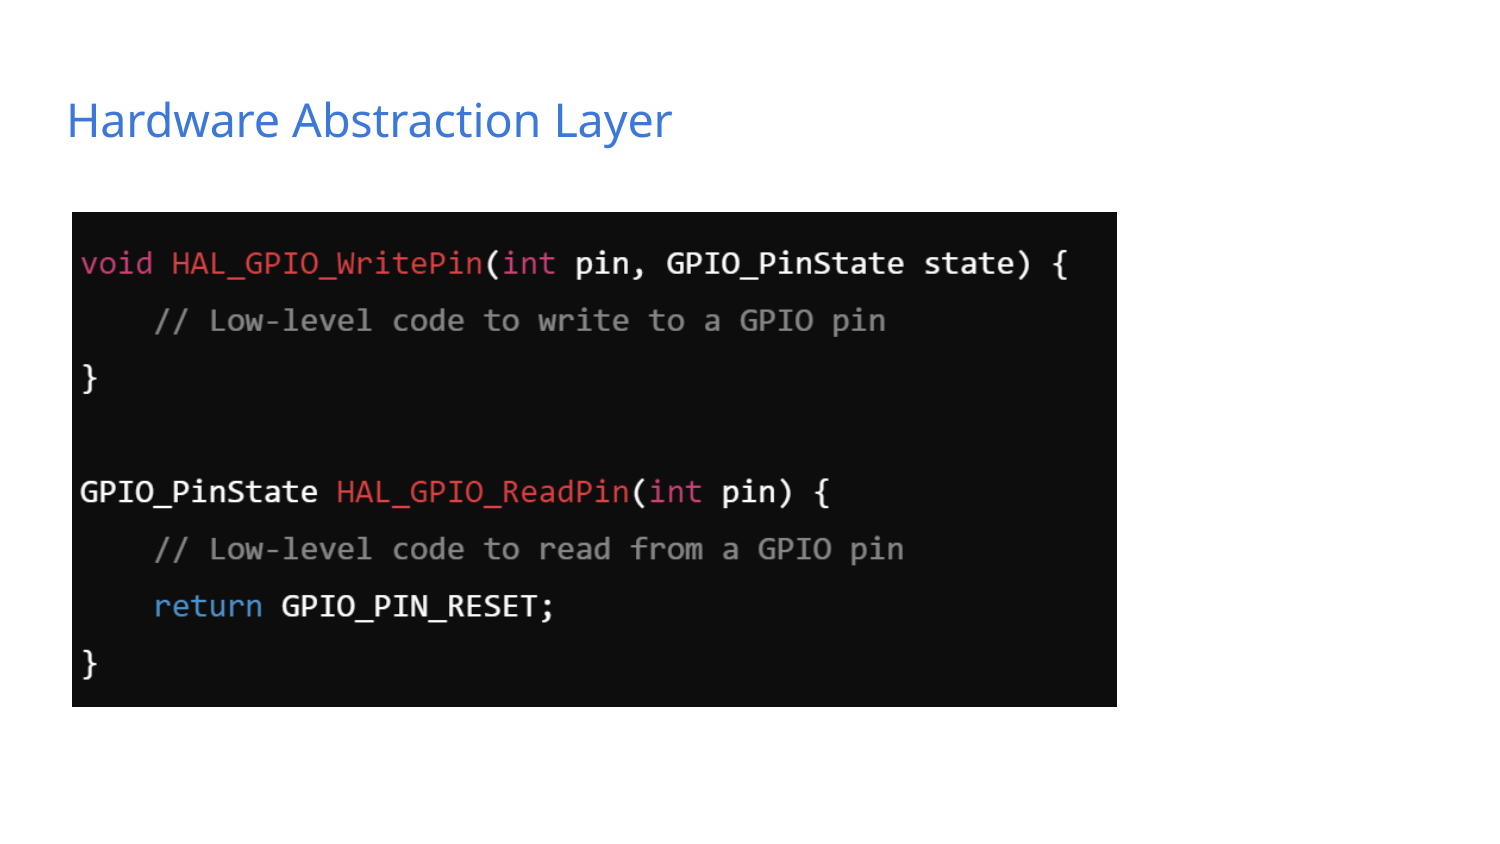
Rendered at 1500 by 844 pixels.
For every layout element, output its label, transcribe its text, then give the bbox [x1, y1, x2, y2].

picture [72, 211, 1117, 708]
title Hardware Abstraction Layer [51, 72, 1449, 167]
